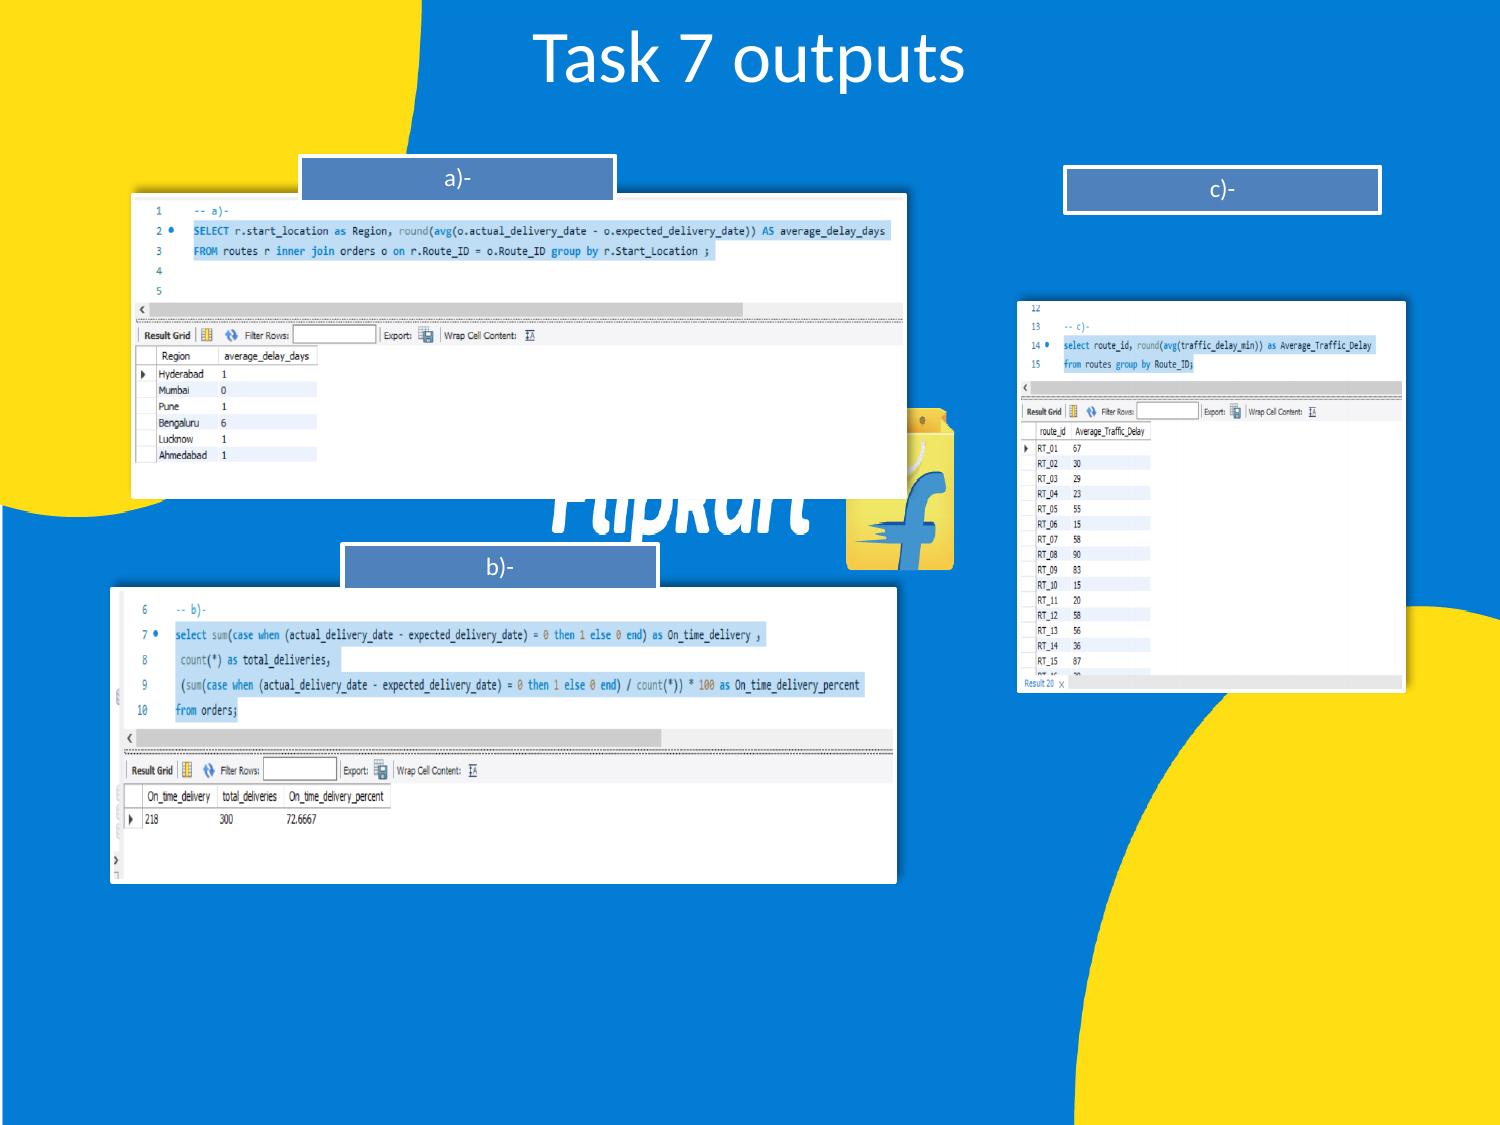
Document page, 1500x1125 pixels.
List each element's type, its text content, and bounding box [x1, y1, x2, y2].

picture [0, 0, 1500, 1125]
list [29, 128, 1488, 913]
title Task 7 outputs [75, 0, 1425, 105]
